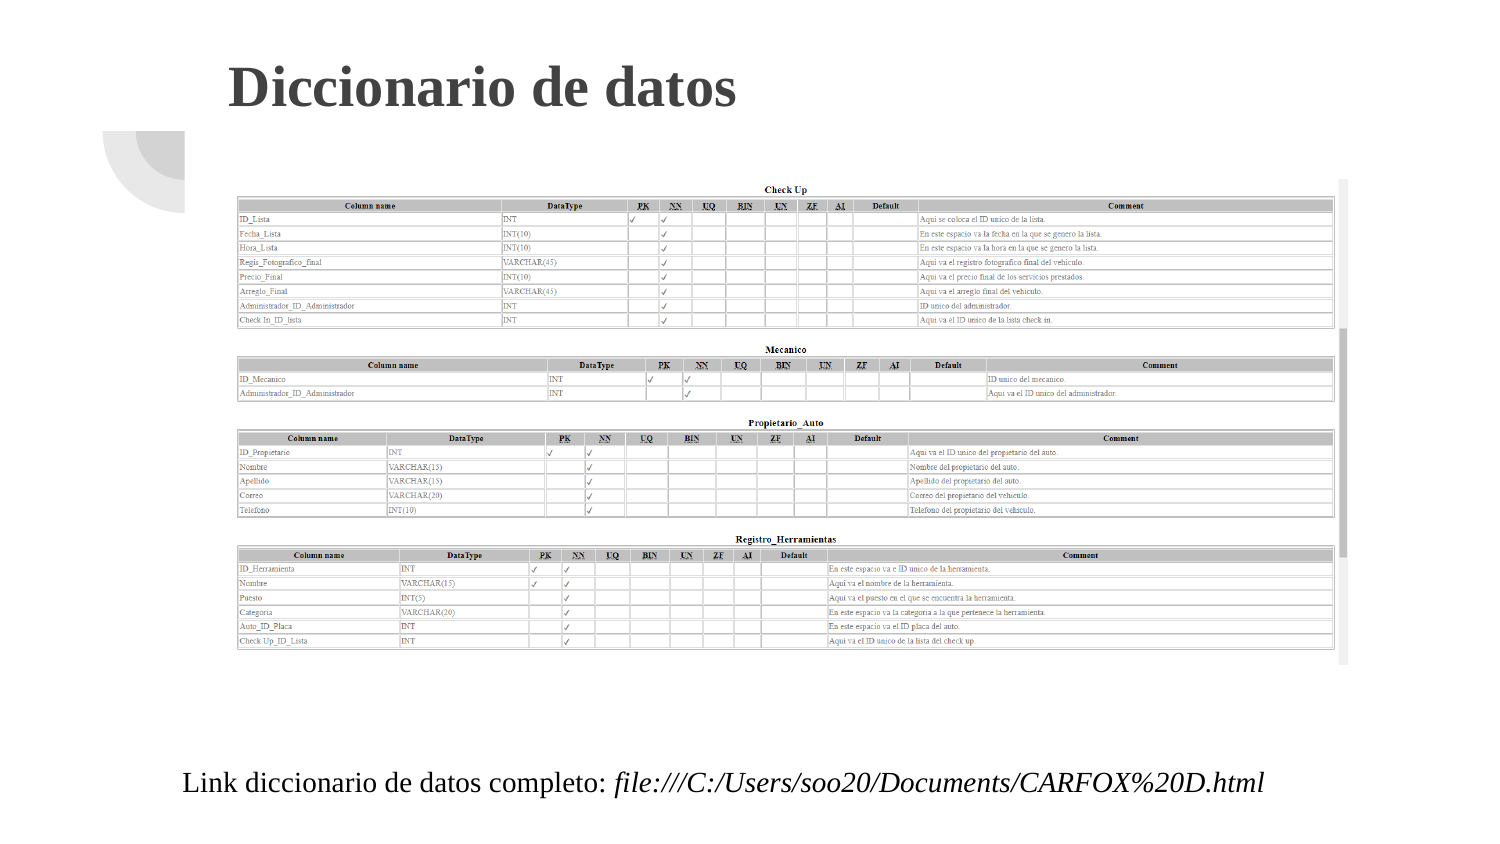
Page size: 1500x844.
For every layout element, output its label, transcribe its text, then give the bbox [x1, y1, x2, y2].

picture [232, 179, 1349, 665]
title Diccionario de datos [213, 33, 1368, 198]
text_box Link diccionario de datos completo: file:///C:/Users/soo20/Documents/CARFOX%20D.html [167, 748, 1343, 813]
